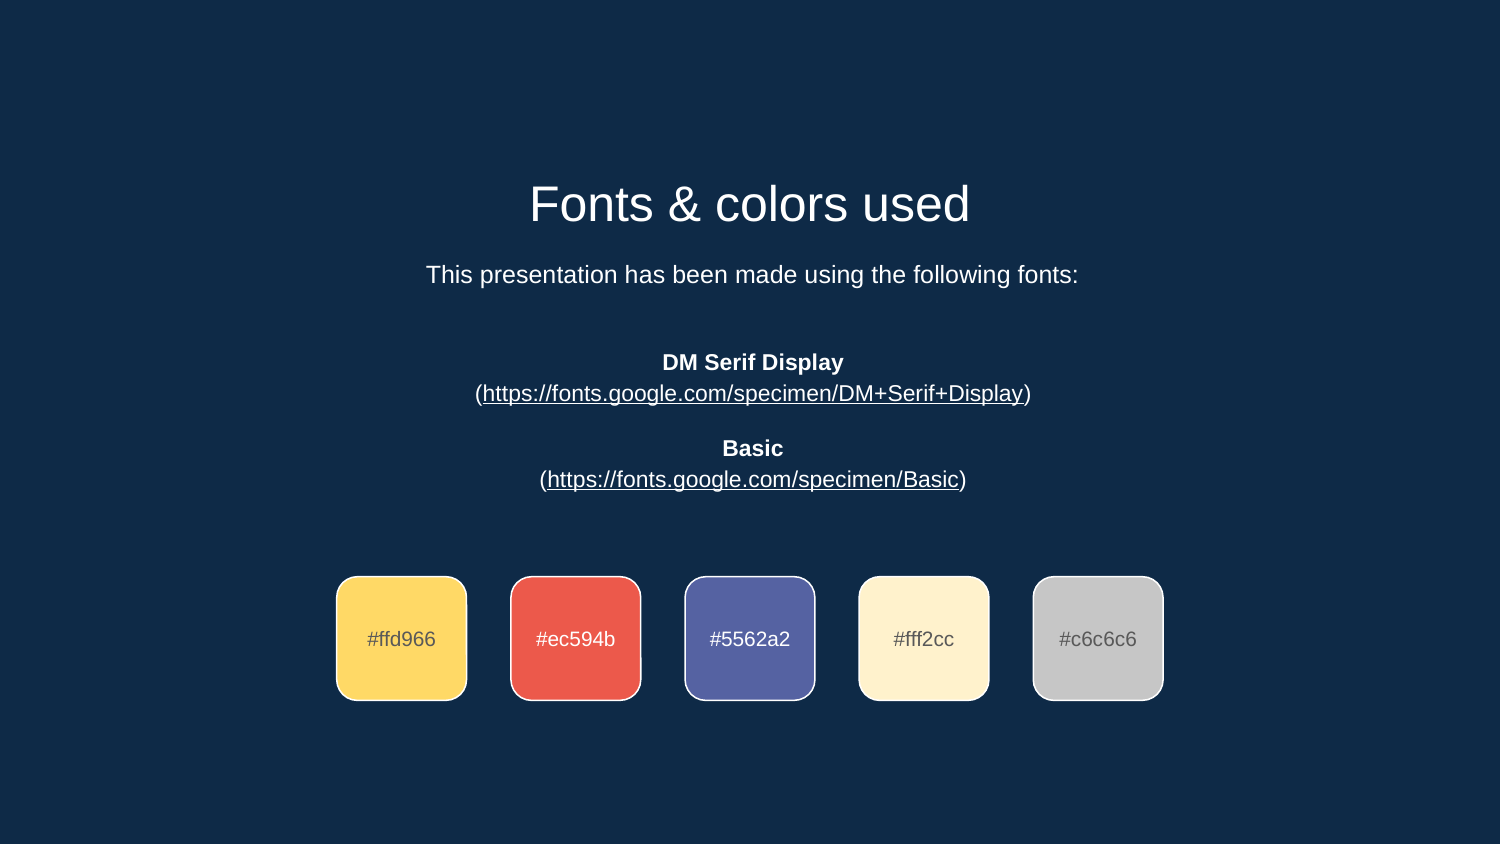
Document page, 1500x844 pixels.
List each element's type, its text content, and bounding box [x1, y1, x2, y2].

text_box #c6c6c6 [1033, 602, 1164, 675]
title Fonts & colors used [171, 156, 1328, 236]
text_box [685, 576, 815, 602]
text_box #ec594b [510, 602, 641, 675]
text_box [510, 576, 641, 602]
list DM Serif Display (https://fonts.google.com/specimen/DM+Serif+Display) Basic (https://fonts.google.com/specimen/Basic) [175, 314, 1332, 521]
text_box [685, 675, 815, 701]
text_box [859, 576, 989, 602]
text_box [336, 675, 467, 701]
text_box [859, 675, 989, 701]
text_box #5562a2 [685, 602, 815, 675]
text_box #ffd966 [336, 602, 467, 675]
list This presentation has been made using the following fonts: [175, 239, 1332, 312]
text_box [1033, 576, 1164, 602]
text_box #fff2cc [859, 602, 989, 675]
text_box [510, 675, 641, 701]
text_box [336, 576, 467, 602]
text_box [1033, 675, 1164, 701]
